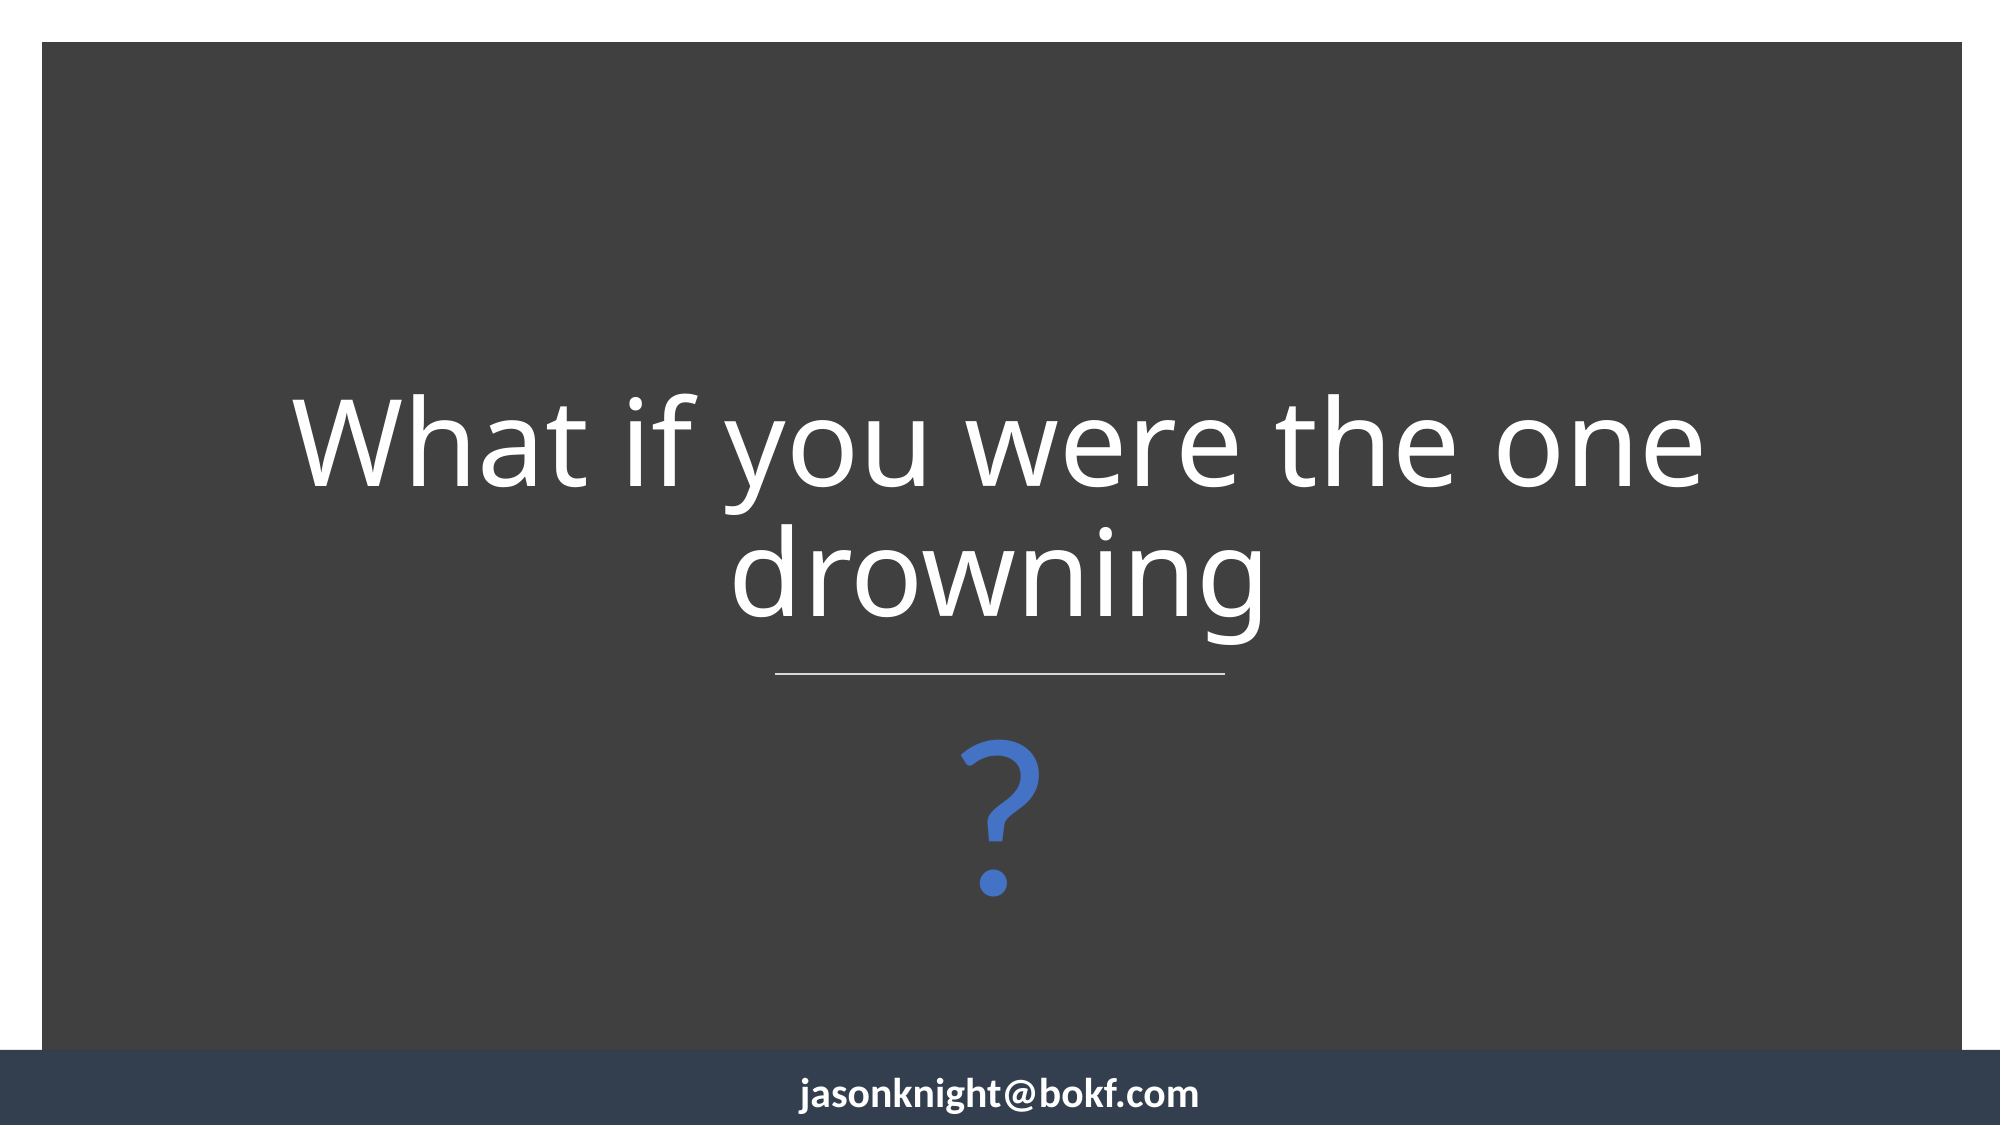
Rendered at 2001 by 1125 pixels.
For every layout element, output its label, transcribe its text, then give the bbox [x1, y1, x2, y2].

text_box jasonknight@bokf.com [0, 1049, 2000, 1125]
text_box [52, 52, 1952, 1049]
text_box [0, 0, 2000, 1049]
title What if you were the one drowning [249, 184, 1750, 650]
list ? [249, 691, 1750, 954]
